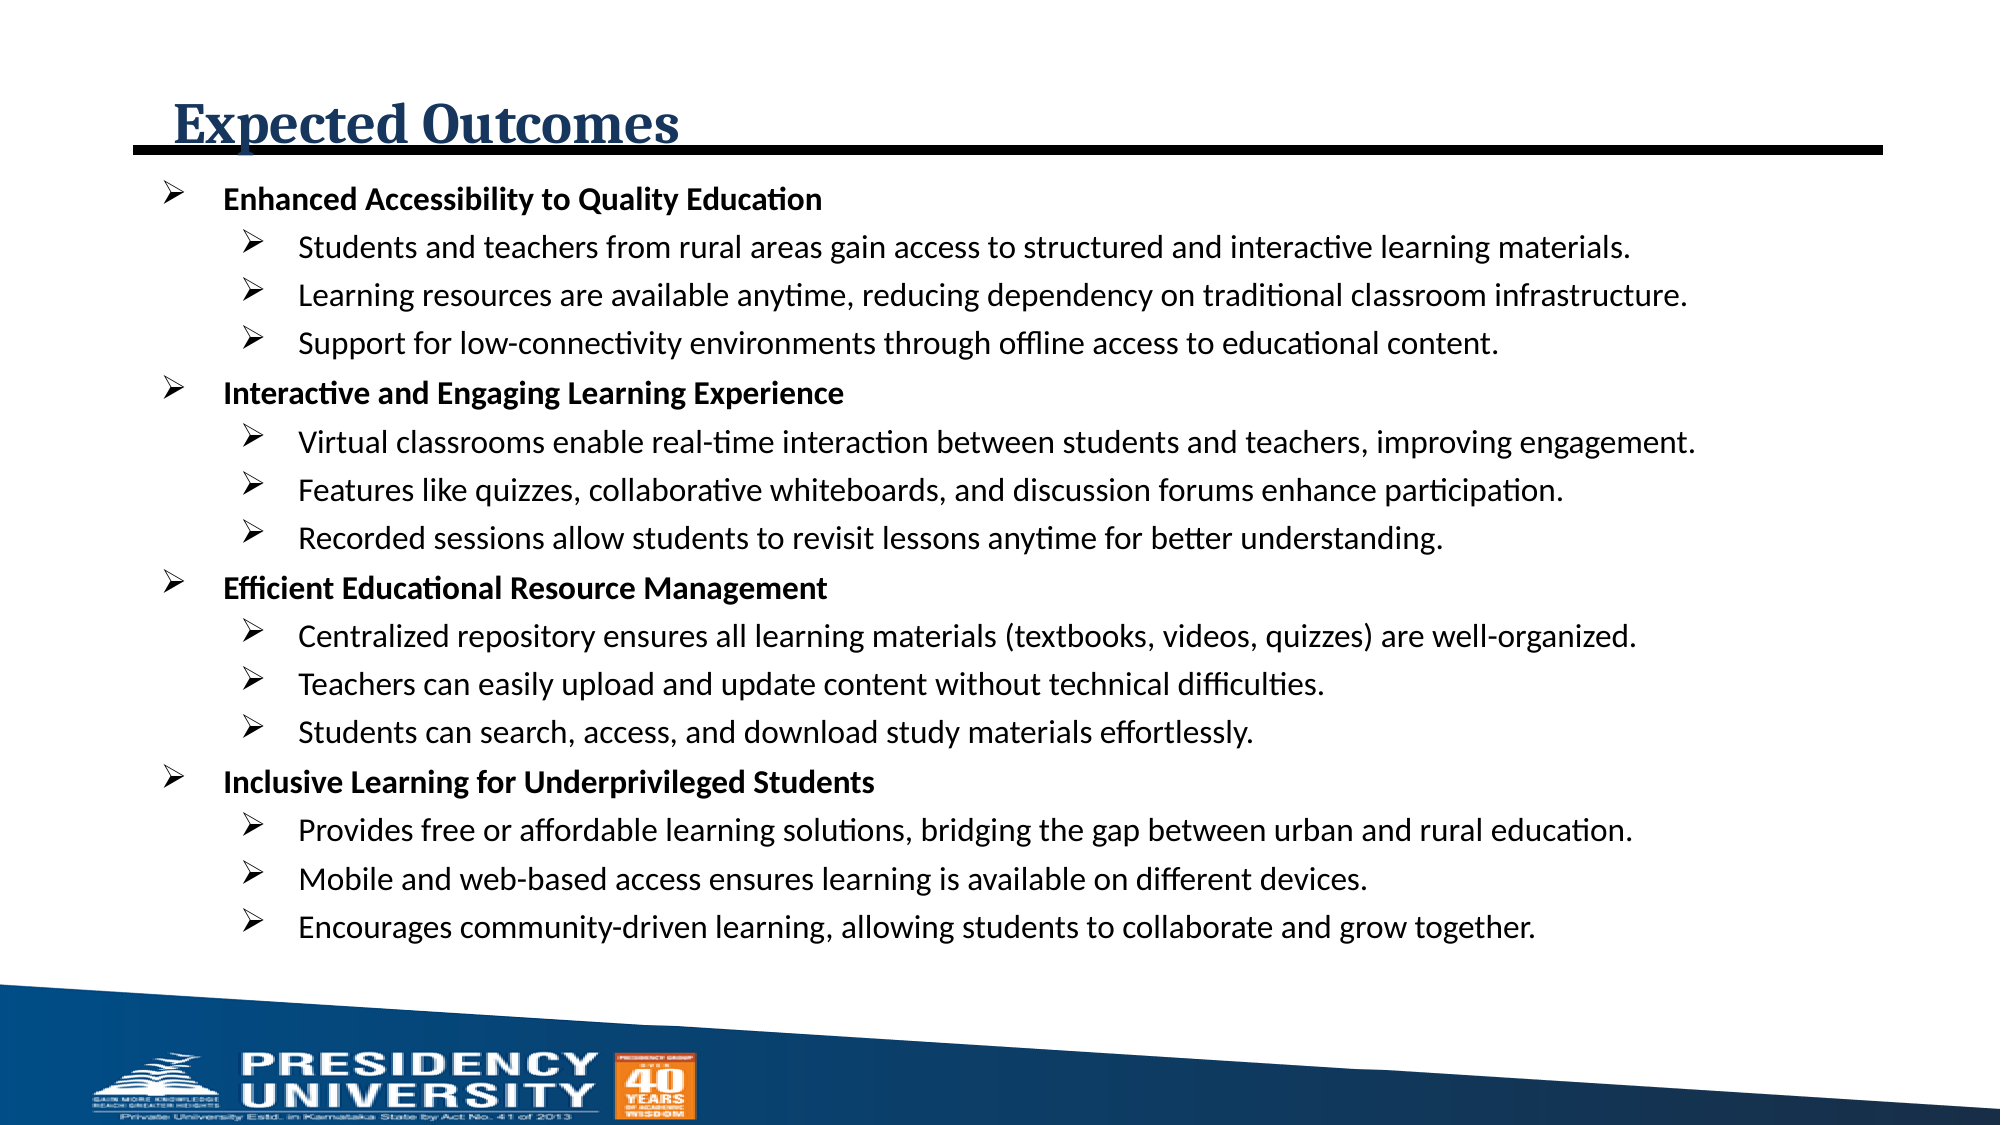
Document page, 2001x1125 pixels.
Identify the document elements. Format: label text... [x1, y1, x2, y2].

picture [0, 982, 2000, 1125]
list Enhanced Accessibility to Quality Education Students and teachers from rural areas gain access to structured and interactive learning materials. Learning resources are available anytime, reducing dependency on traditional classroom infrastructure. Support for low-connectivity environments through offline access to educational content. Interactive and Engaging Learning Experience Virtual classrooms enable real-time interaction between students and teachers, improving engagement. Features like quizzes, collaborative whiteboards, and discussion forums enhance participation. Recorded sessions allow students to revisit lessons anytime for better understanding. Efficient Educational Resource Management Centralized repository ensures all learning materials (textbooks, videos, quizzes) are well-organized. Teachers can easily upload and update content without technical difficulties. Students can search, access, and download study materials effortlessly. Inclusive Learning for Underprivileged Students Provides free or affordable learning solutions, bridging the gap between urban and rural education. Mobile and web-based access ensures learning is available on different devices. Encourages community-driven learning, allowing students to collaborate and grow together. [133, 169, 1884, 983]
title Expected Outcomes [133, 45, 1884, 125]
